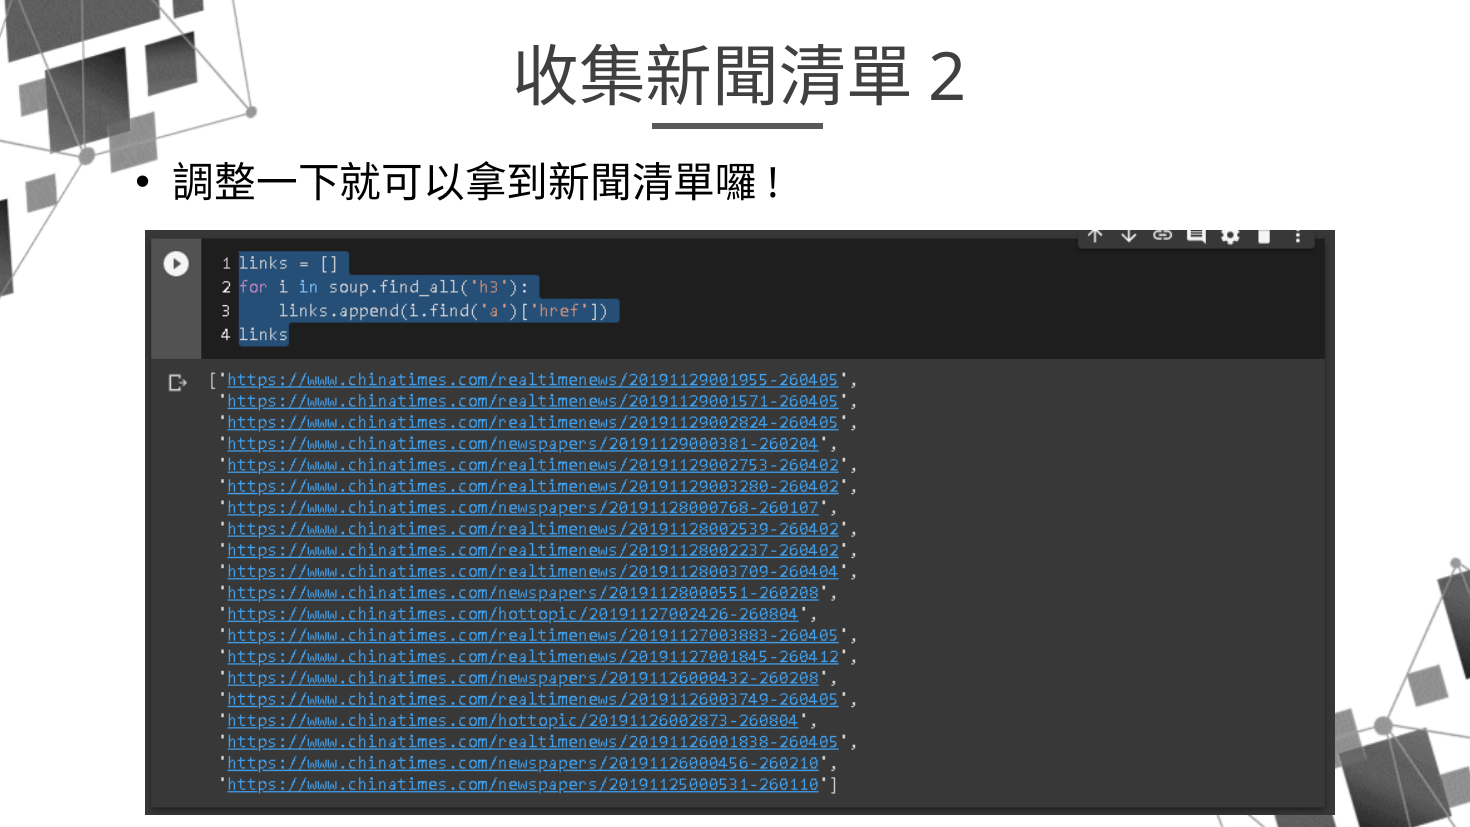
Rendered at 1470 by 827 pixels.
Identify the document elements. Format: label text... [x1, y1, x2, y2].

list 收集新聞清單2 [483, 33, 997, 123]
picture [0, 0, 1470, 827]
picture [671, 0, 1214, 141]
text_box 調整一下就可以拿到新聞清單囉! [120, 141, 1360, 308]
